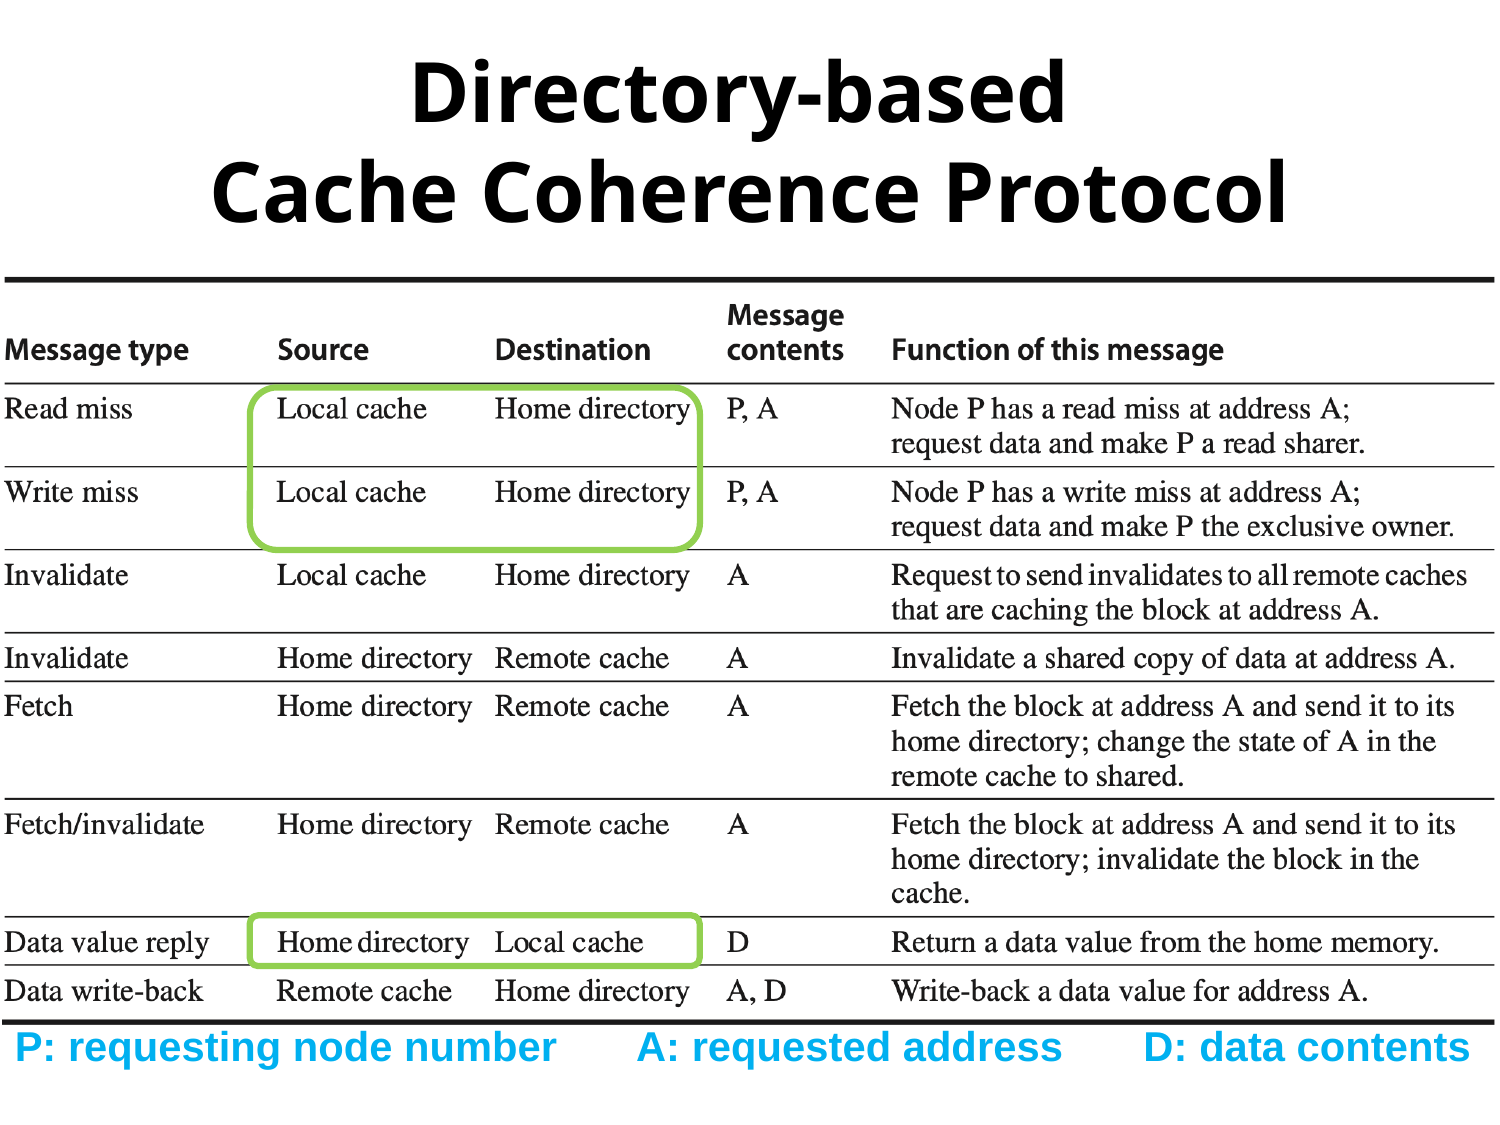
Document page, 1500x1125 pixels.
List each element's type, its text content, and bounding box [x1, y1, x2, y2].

text_box P: requesting node number A: requested address D: data contents [0, 1037, 1500, 1078]
picture [0, 274, 1500, 1029]
title Directory-based Cache Coherence Protocol [0, 45, 1500, 233]
